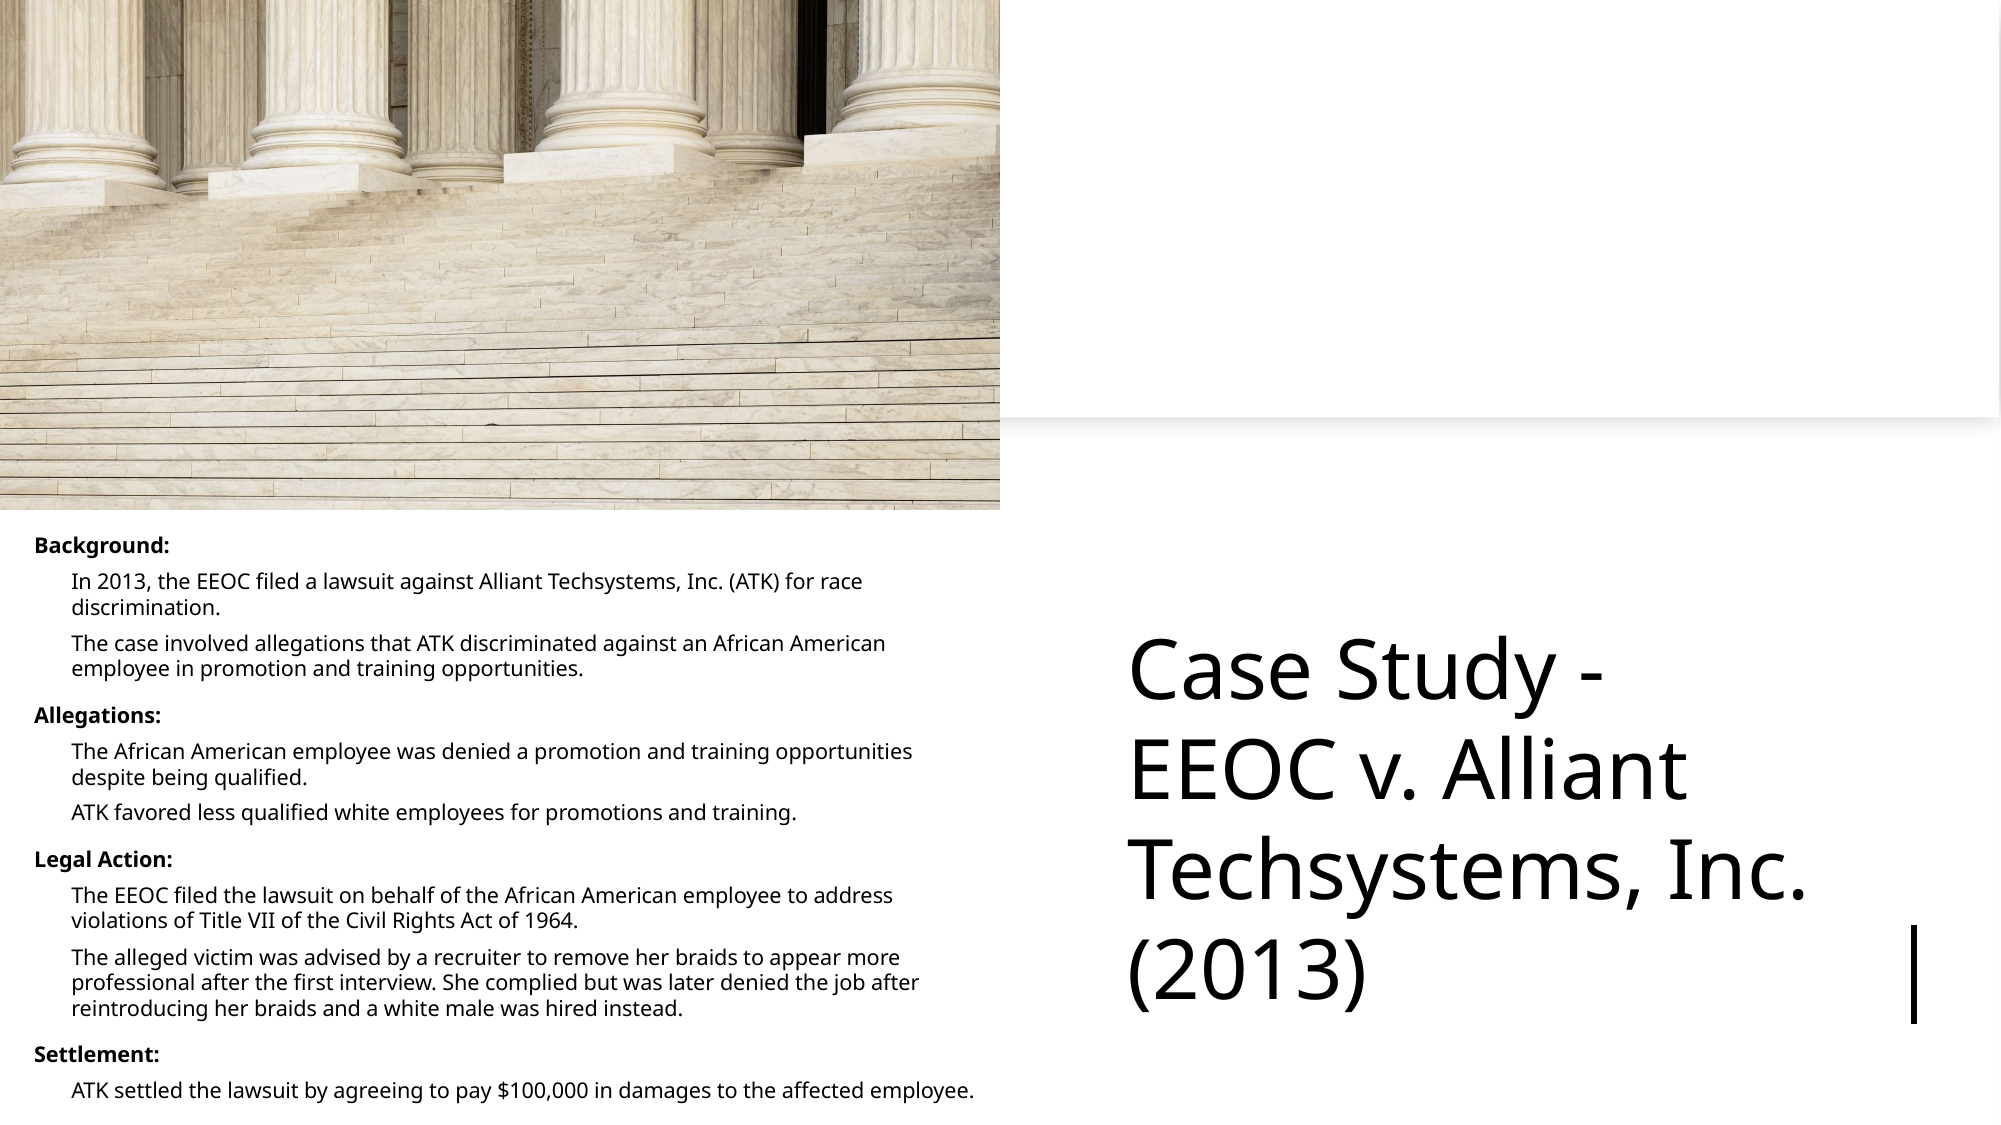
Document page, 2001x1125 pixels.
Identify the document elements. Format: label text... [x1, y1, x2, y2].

list Background: In 2013, the EEOC filed a lawsuit against Alliant Techsystems, Inc. (ATK) for race discrimination. The case involved allegations that ATK discriminated against an African American employee in promotion and training opportunities. Allegations: The African American employee was denied a promotion and training opportunities despite being qualified. ATK favored less qualified white employees for promotions and training. Legal Action: The EEOC filed the lawsuit on behalf of the African American employee to address violations of Title VII of the Civil Rights Act of 1964. The alleged victim was advised by a recruiter to remove her braids to appear more professional after the first interview. She complied but was later denied the job after reintroducing her braids and a white male was hired instead. Settlement: ATK settled the lawsuit by agreeing to pay $100,000 in damages to the affected employee. [19, 510, 1000, 1125]
picture [0, 0, 1000, 510]
title Case Study - EEOC v. Alliant Techsystems, Inc. (2013) [1112, 140, 1829, 1024]
